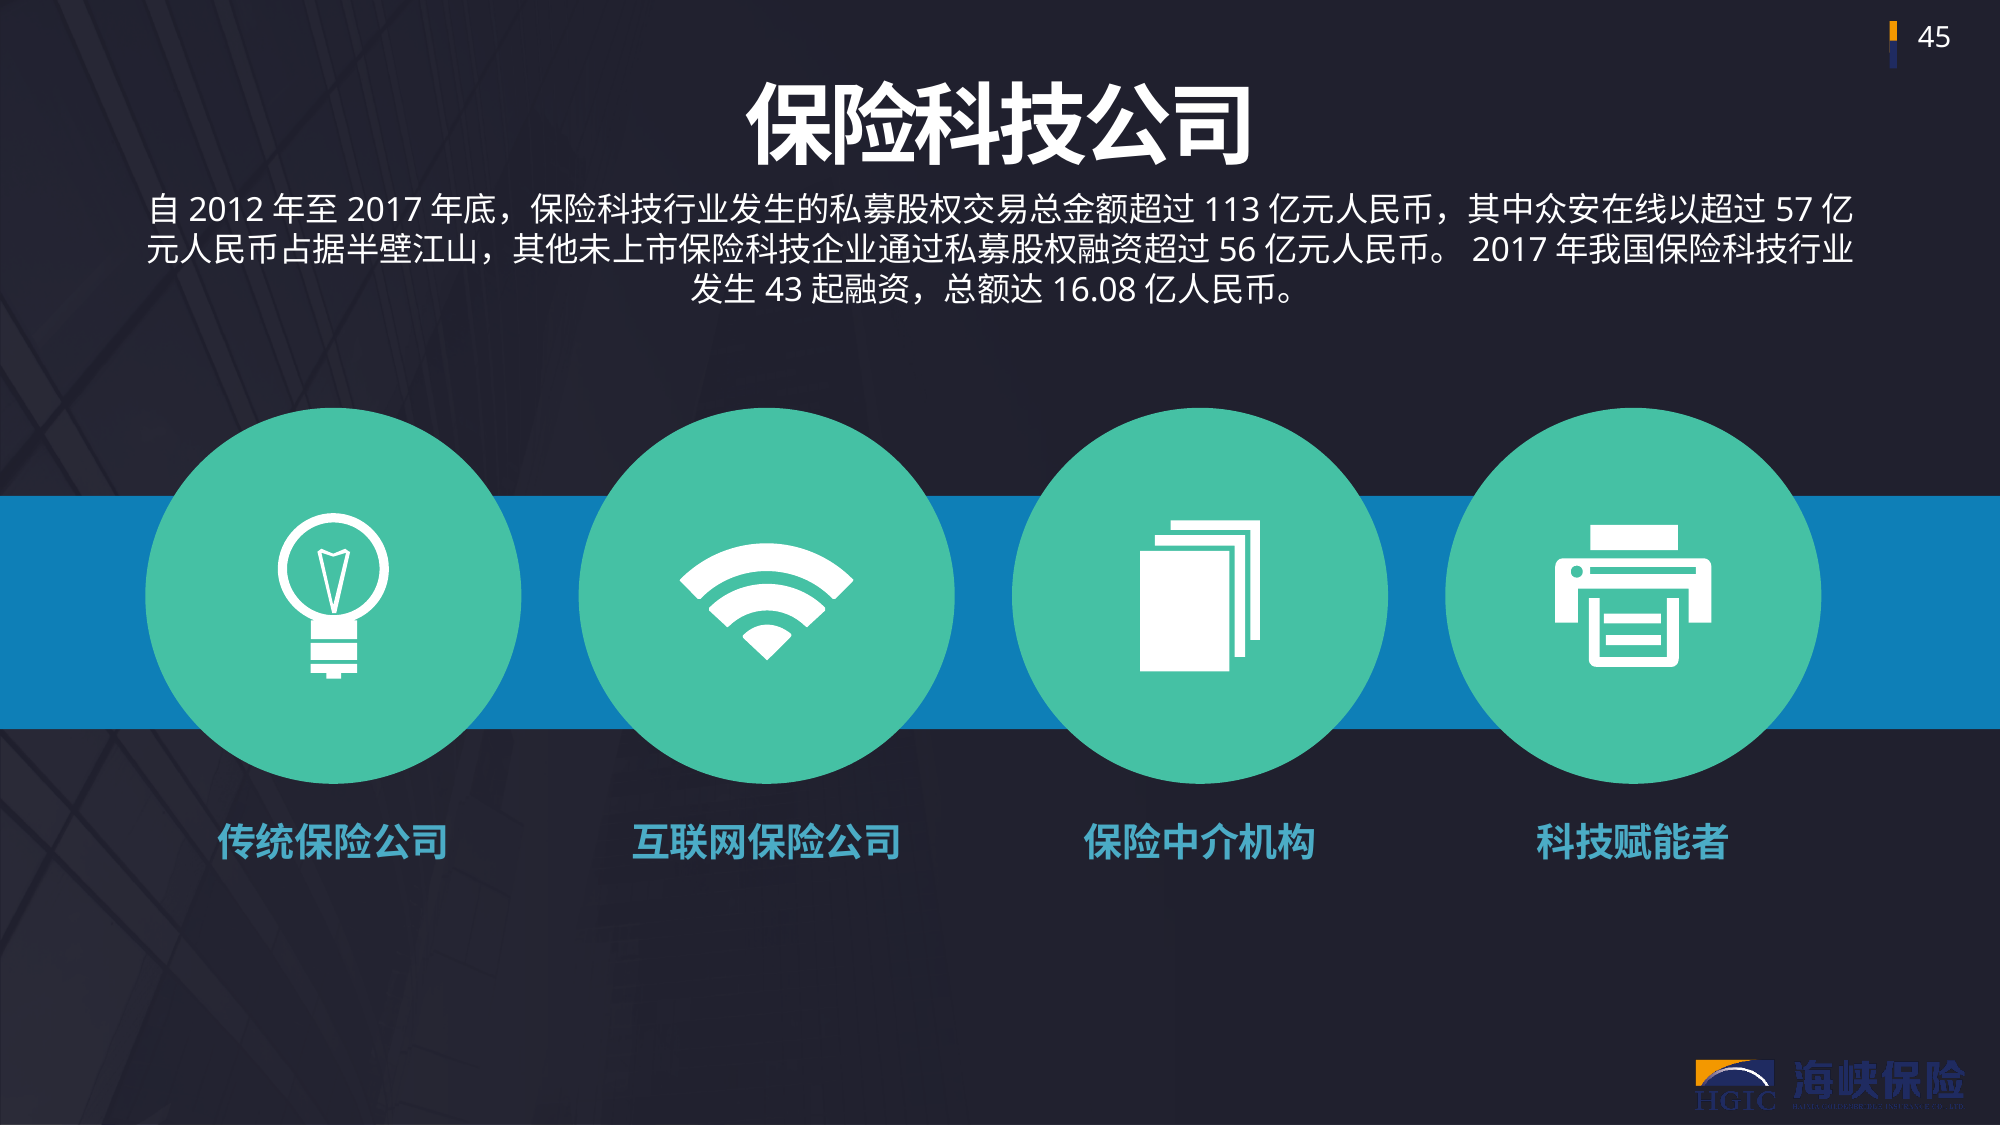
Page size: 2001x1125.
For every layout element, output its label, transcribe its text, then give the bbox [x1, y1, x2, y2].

text_box 保险科技公司 [0, 63, 2000, 181]
picture [0, 181, 2000, 495]
text_box 互联网保险公司 [566, 812, 967, 869]
text_box [582, 411, 952, 781]
text_box [895, 495, 1072, 730]
text_box 传统保险公司 [133, 812, 534, 869]
text_box [1761, 495, 2000, 730]
picture [0, 0, 2000, 63]
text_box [1555, 524, 1712, 667]
text_box 自2012年至2017年底，保险科技行业发生的私募股权交易总金额超过113亿元人民币，其中众安在线以超过57亿元人民币占据半壁江山，其他未上市保险科技企业通过私募股权融资超过56亿元人民币。2017年我国保险科技行业发生43起融资，总额达16.08亿人民币。 [121, 183, 1881, 313]
picture [0, 730, 2000, 1125]
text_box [679, 531, 854, 661]
text_box [1015, 411, 1385, 781]
text_box 科技赋能者 [1433, 812, 1834, 869]
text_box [277, 513, 389, 679]
text_box [1328, 495, 1505, 730]
text_box [148, 411, 518, 781]
text_box [461, 495, 639, 730]
text_box [0, 495, 205, 730]
text_box [1448, 411, 1818, 781]
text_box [1140, 520, 1260, 672]
text_box 保险中介机构 [999, 812, 1400, 869]
